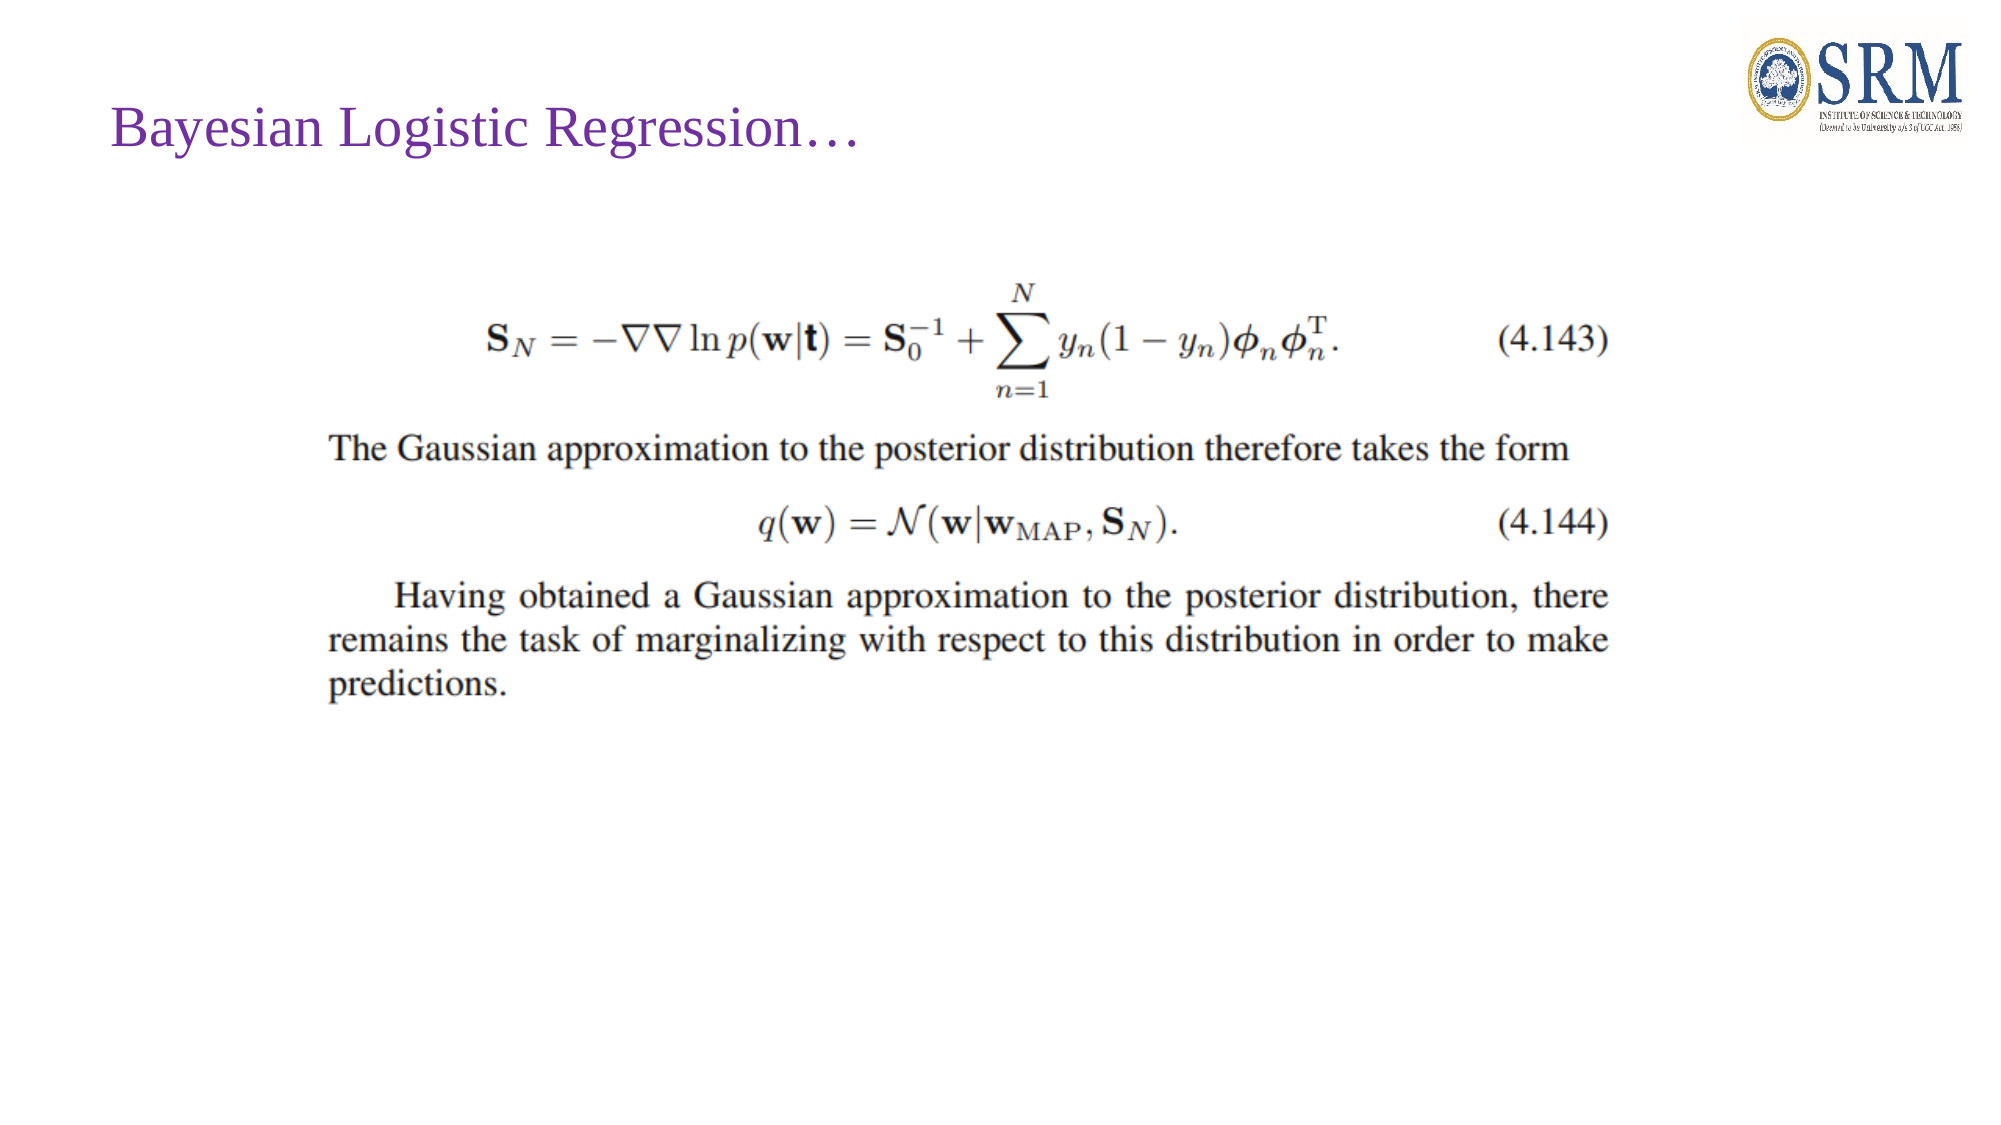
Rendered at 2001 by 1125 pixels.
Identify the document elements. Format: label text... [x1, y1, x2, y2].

picture [1740, 17, 1970, 146]
text_box Bayesian Logistic Regression… [95, 80, 884, 166]
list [326, 271, 1647, 708]
